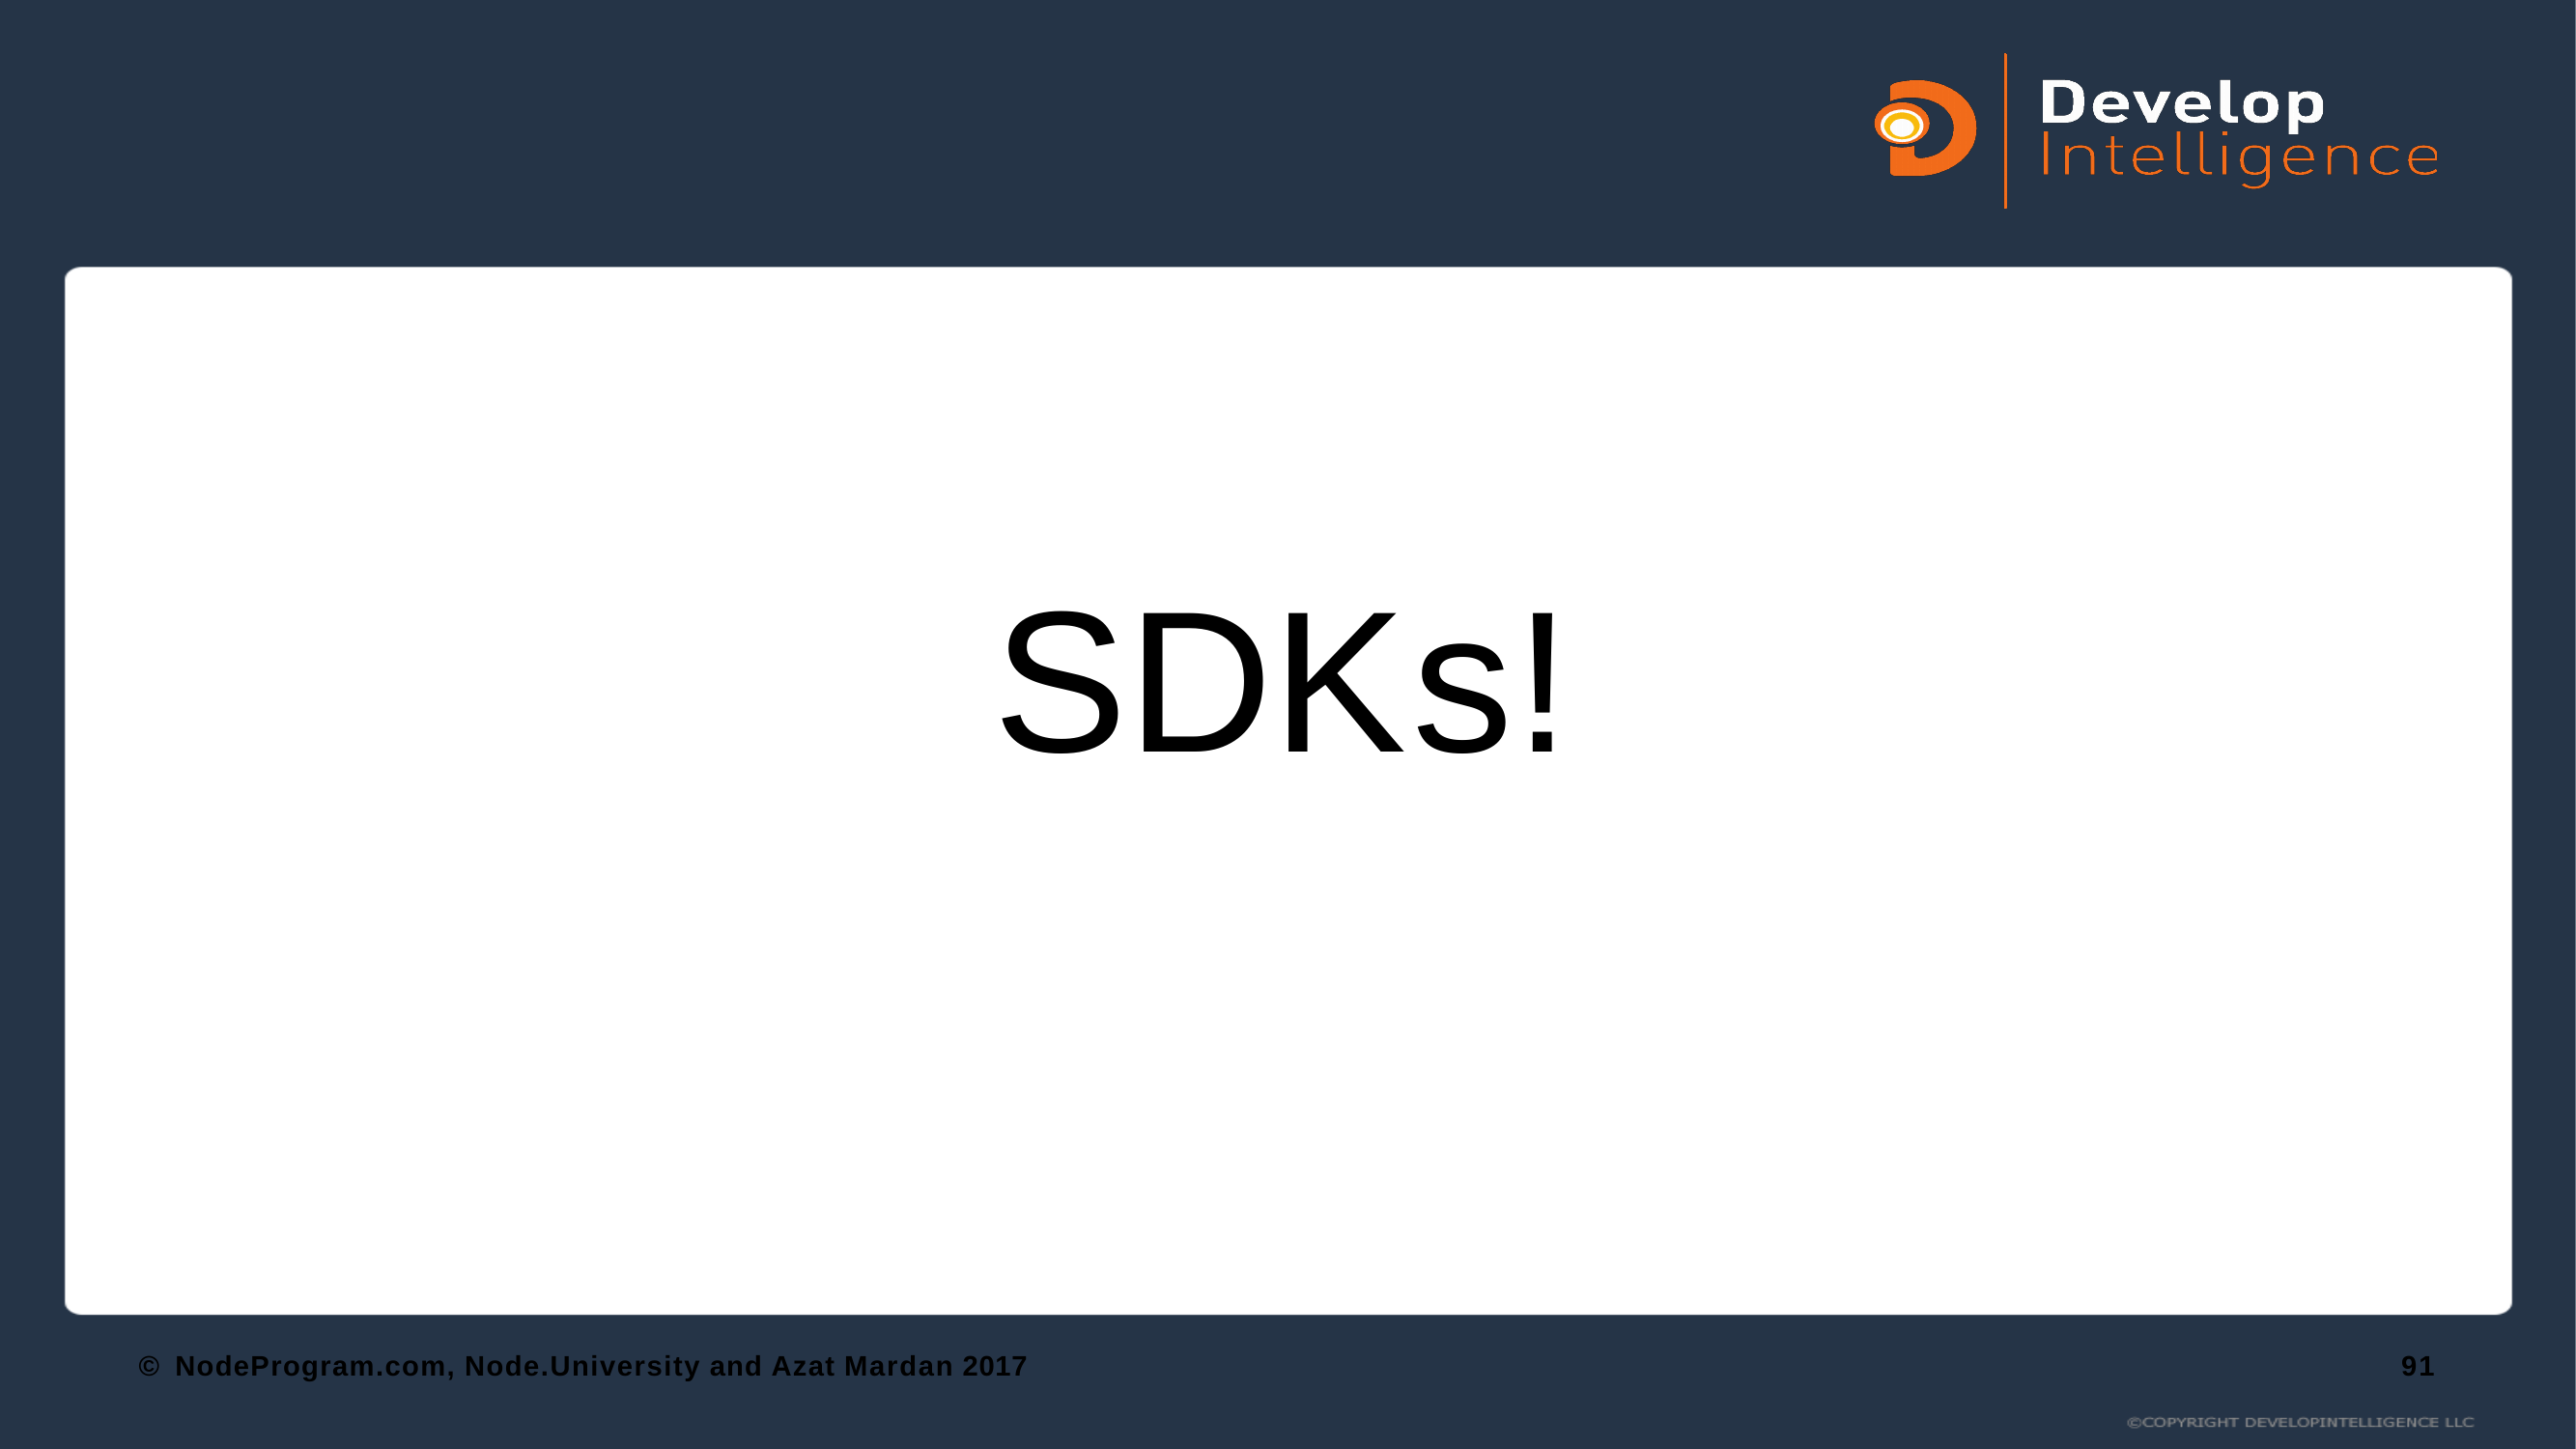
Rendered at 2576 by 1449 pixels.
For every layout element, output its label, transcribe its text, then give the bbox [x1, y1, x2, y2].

title SDKs! [991, 548, 1585, 793]
footer © NodeProgram.com, Node.University and Azat Mardan 2017 [136, 1347, 1034, 1449]
picture [0, 0, 2576, 1449]
slide_number 91 [2383, 1347, 2442, 1449]
